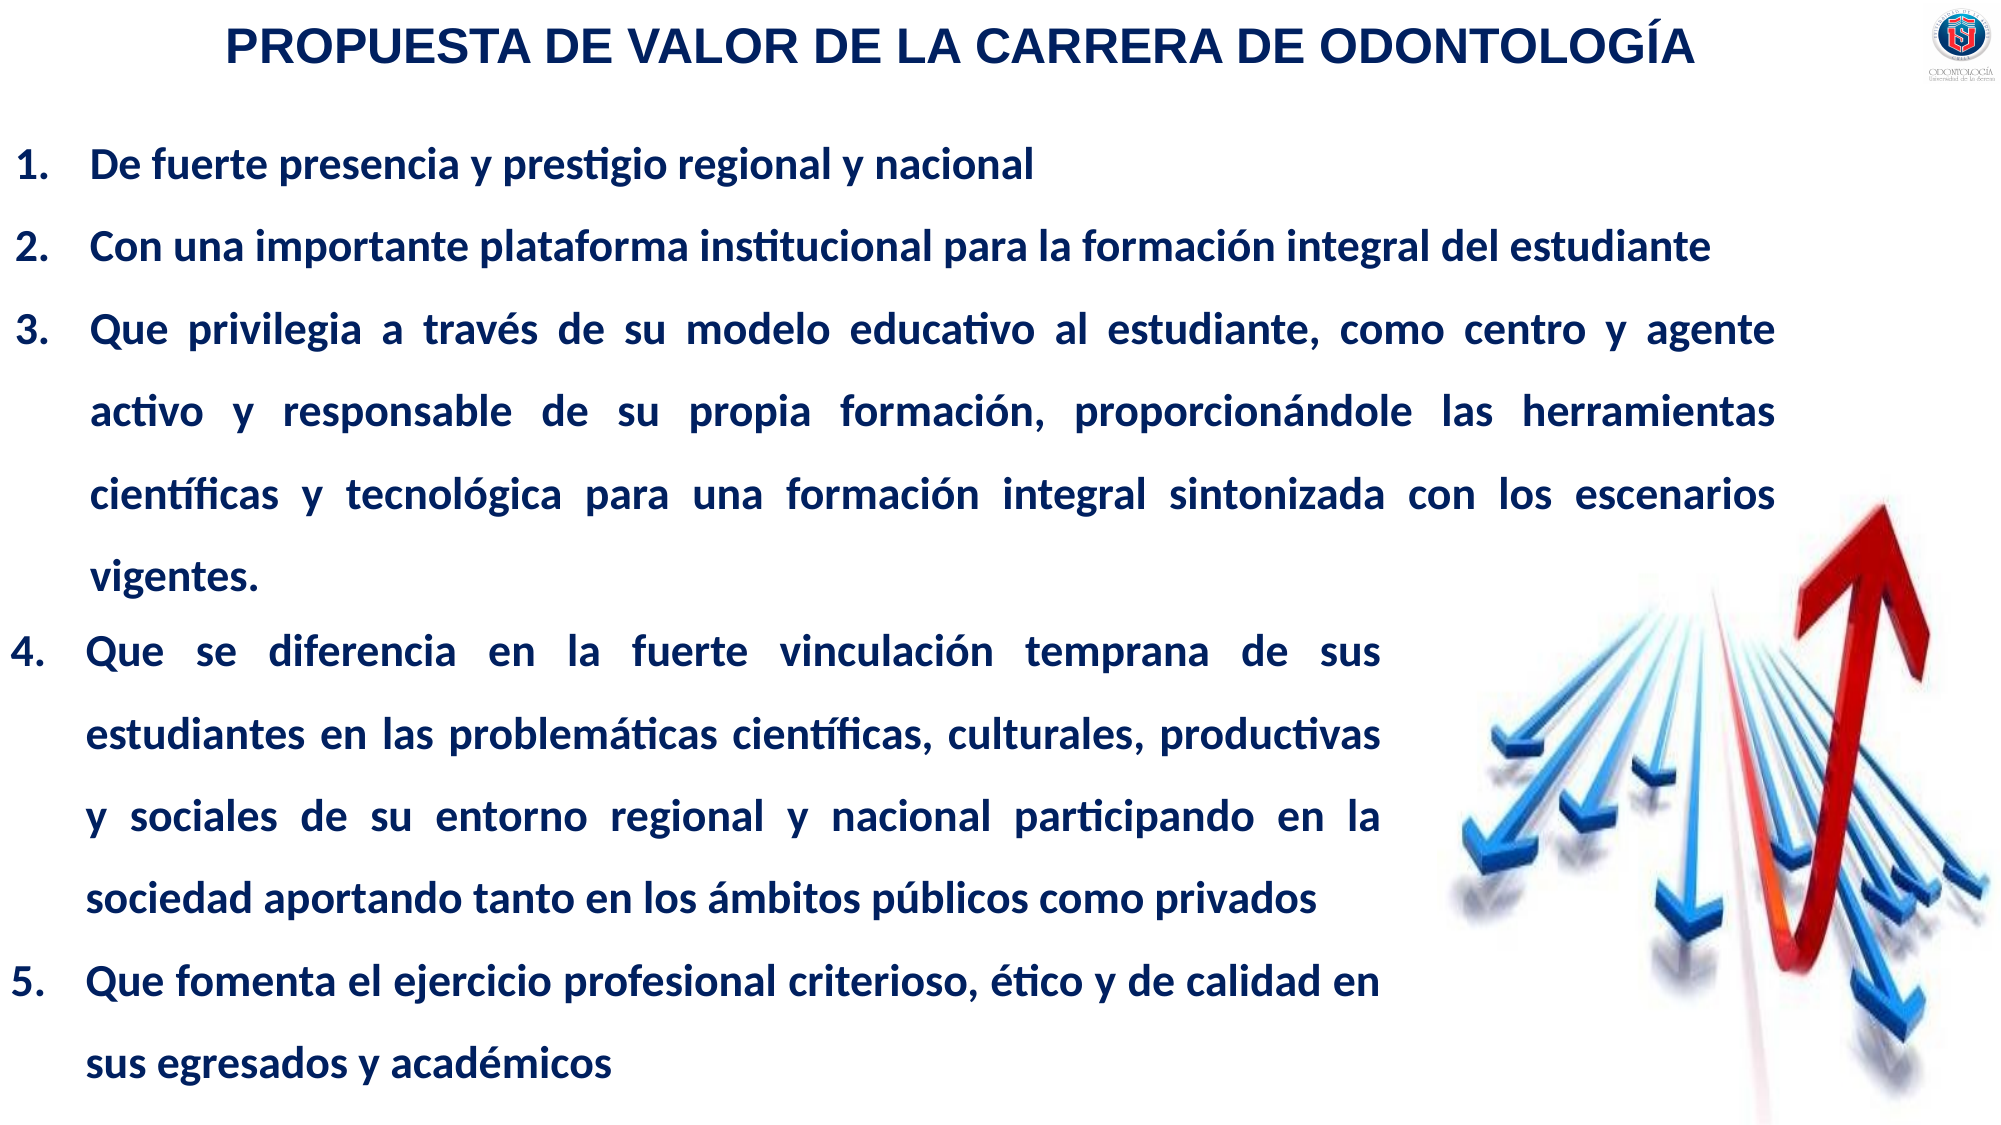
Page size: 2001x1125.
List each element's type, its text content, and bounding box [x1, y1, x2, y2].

picture [1436, 455, 2000, 1125]
text_box De fuerte presencia y prestigio regional y nacional Con una importante plataforma institucional para la formación integral del estudiante Que privilegia a través de su modelo educativo al estudiante, como centro y agente activo y responsable de su propia formación, proporcionándole las herramientas científicas y tecnológica para una formación integral sintonizada con los escenarios vigentes. [0, 98, 1792, 609]
text_box Que se diferencia en la fuerte vinculación temprana de sus estudiantes en las problemáticas científicas, culturales, productivas y sociales de su entorno regional y nacional participando en la sociedad aportando tanto en los ámbitos públicos como privados Que fomenta el ejercicio profesional criterioso, ético y de calidad en sus egresados y académicos [0, 586, 1397, 1096]
text_box PROPUESTA DE VALOR DE LA CARRERA DE ODONTOLOGÍA [0, 3, 1921, 84]
picture [1922, 3, 2000, 84]
